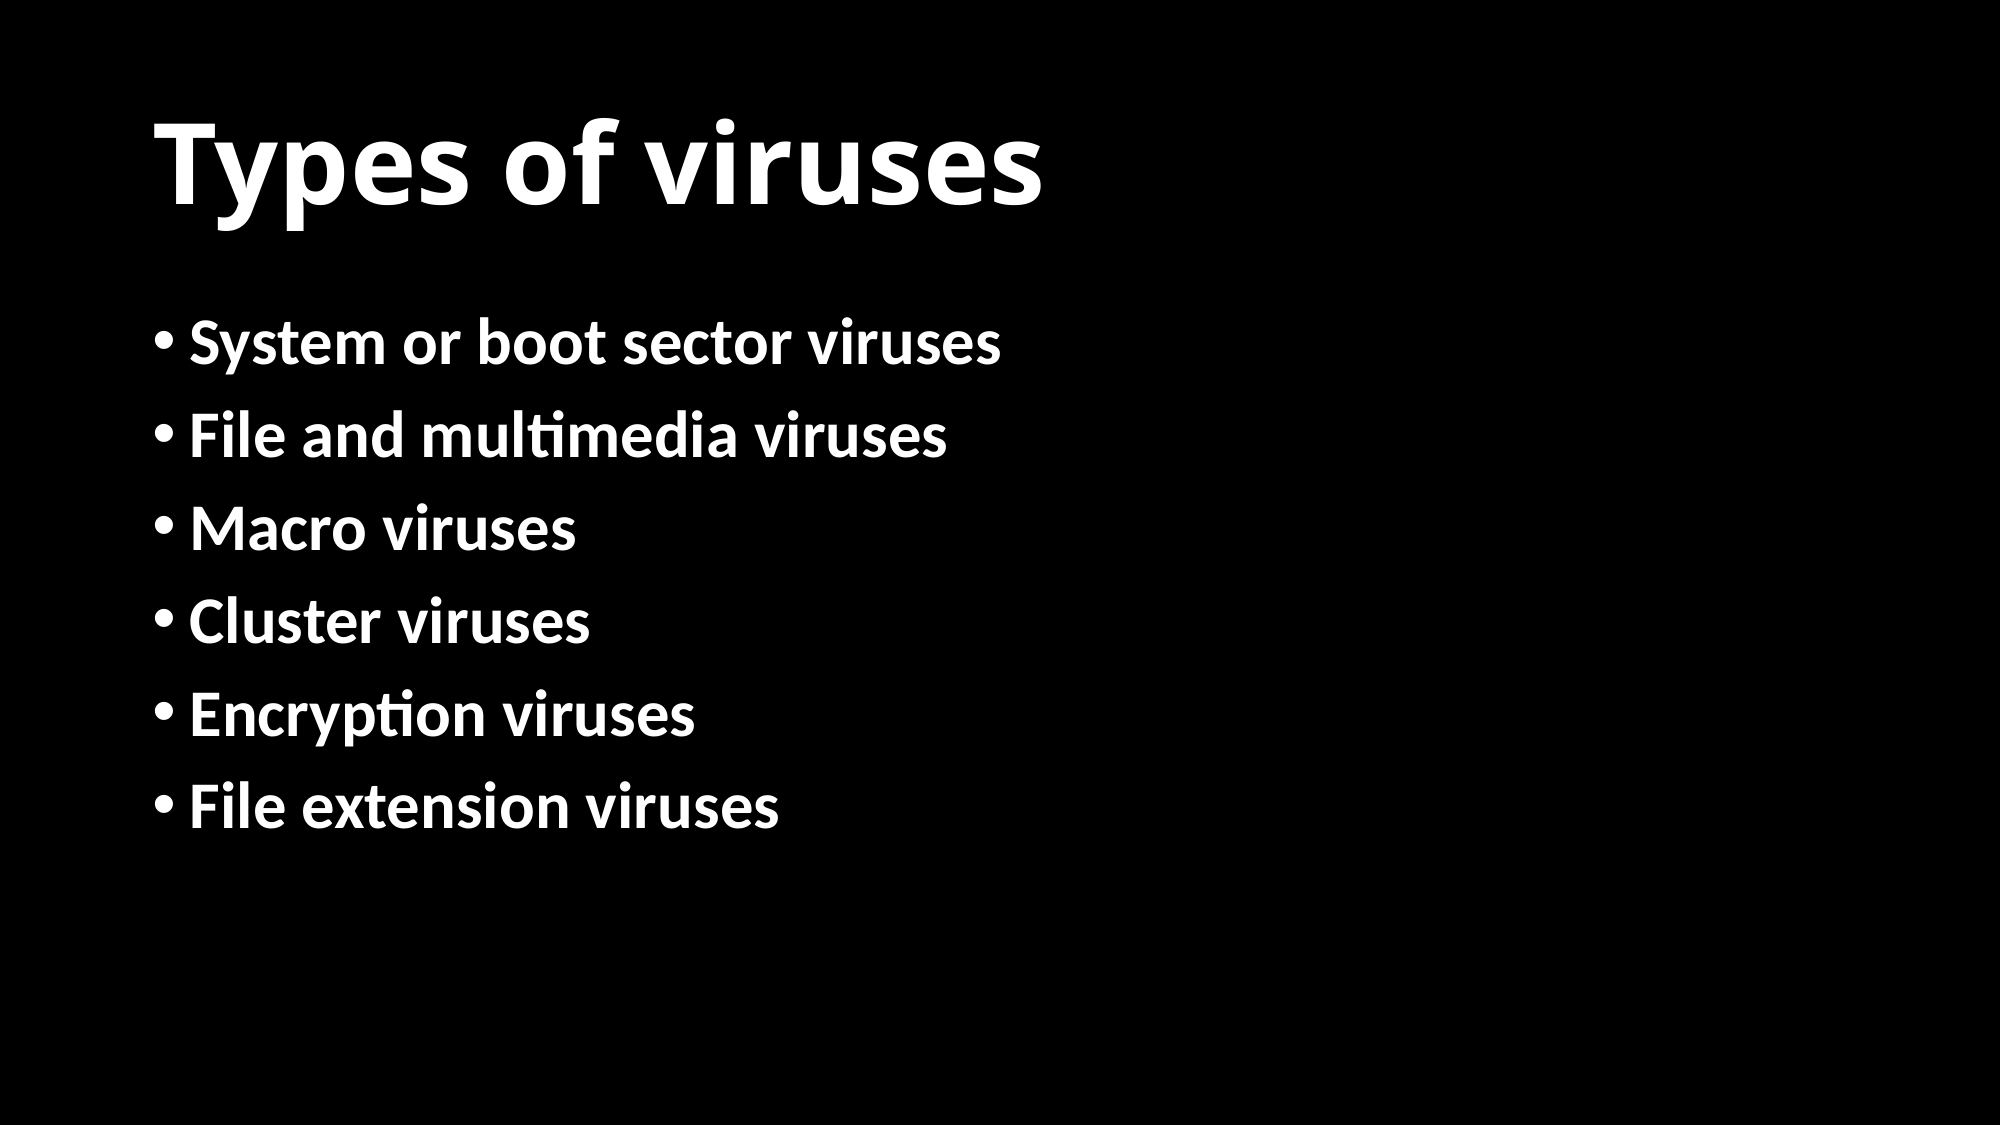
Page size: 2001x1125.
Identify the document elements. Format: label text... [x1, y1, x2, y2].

text_box Types of viruses [137, 59, 1863, 278]
text_box System or boot sector viruses File and multimedia viruses Macro viruses Cluster viruses Encryption viruses File extension viruses [137, 299, 1863, 1014]
